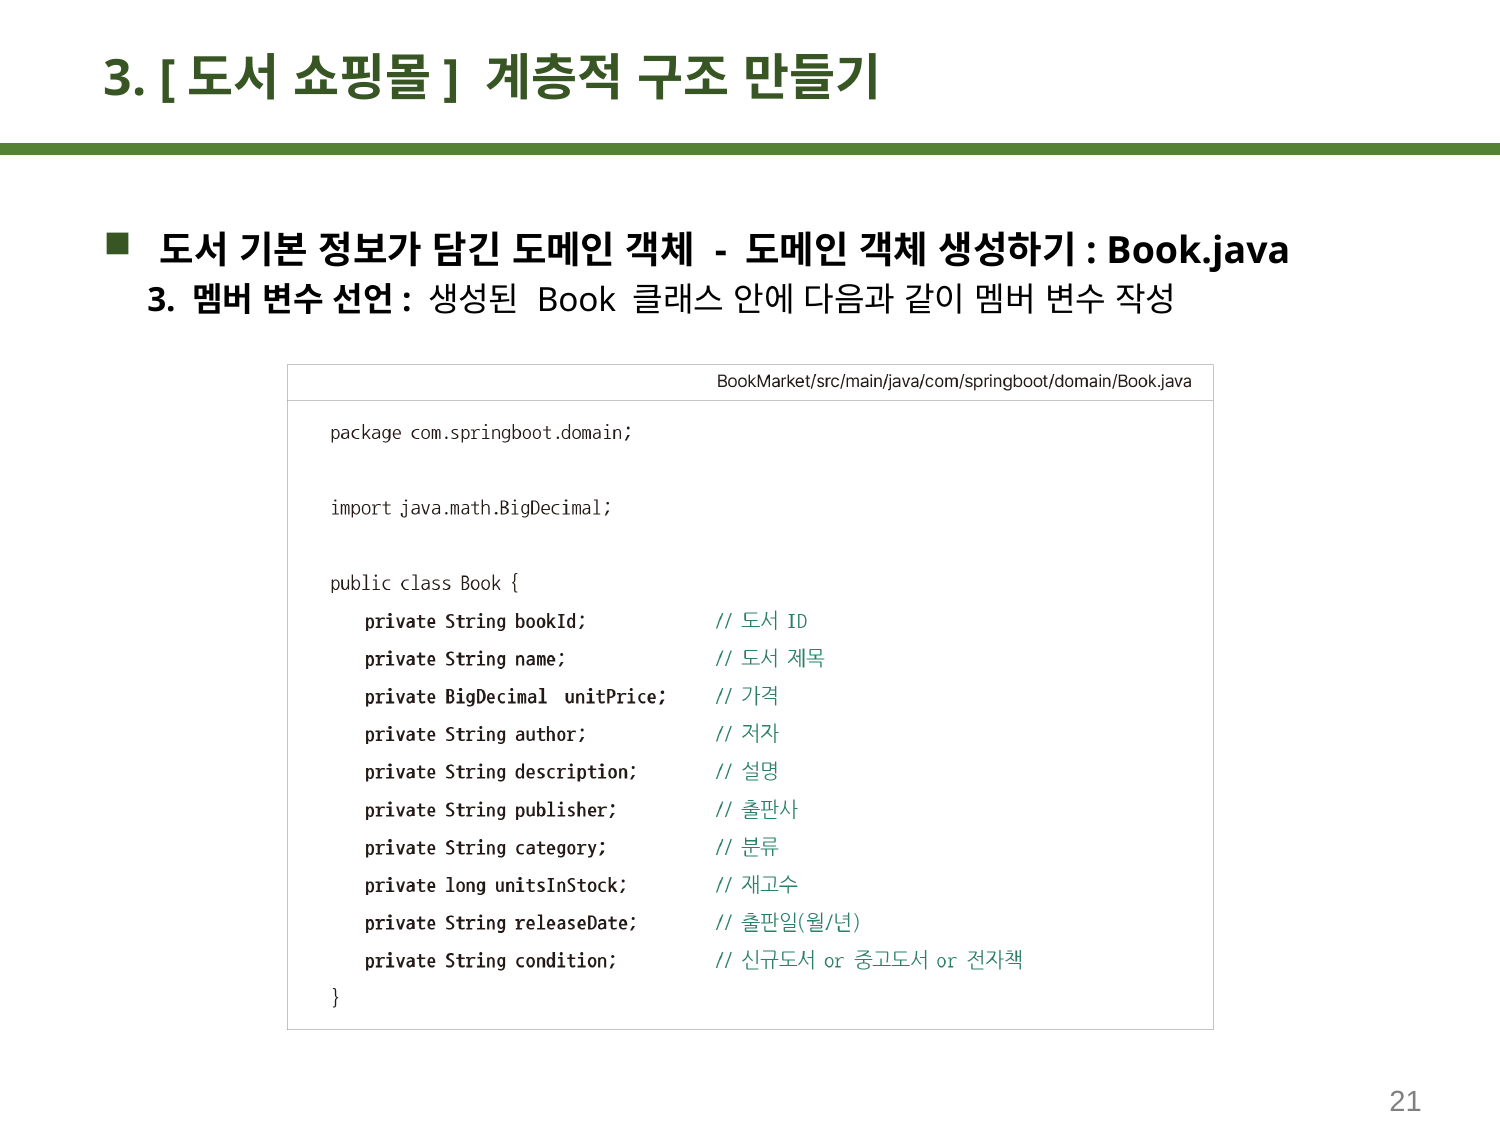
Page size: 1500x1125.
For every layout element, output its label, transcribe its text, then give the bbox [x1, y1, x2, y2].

title 3. [도서 쇼핑몰] 계층적 구조 만들기 [88, 30, 1211, 121]
list 도서 기본 정보가 담긴 도메인 객체 - 도메인 객체 생성하기: Book.java 3. 멤버 변수 선언: 생성된 Book 클래스 안에 다음과 같이 멤버 변수 작성 [88, 196, 1436, 1083]
picture [282, 359, 1218, 1035]
